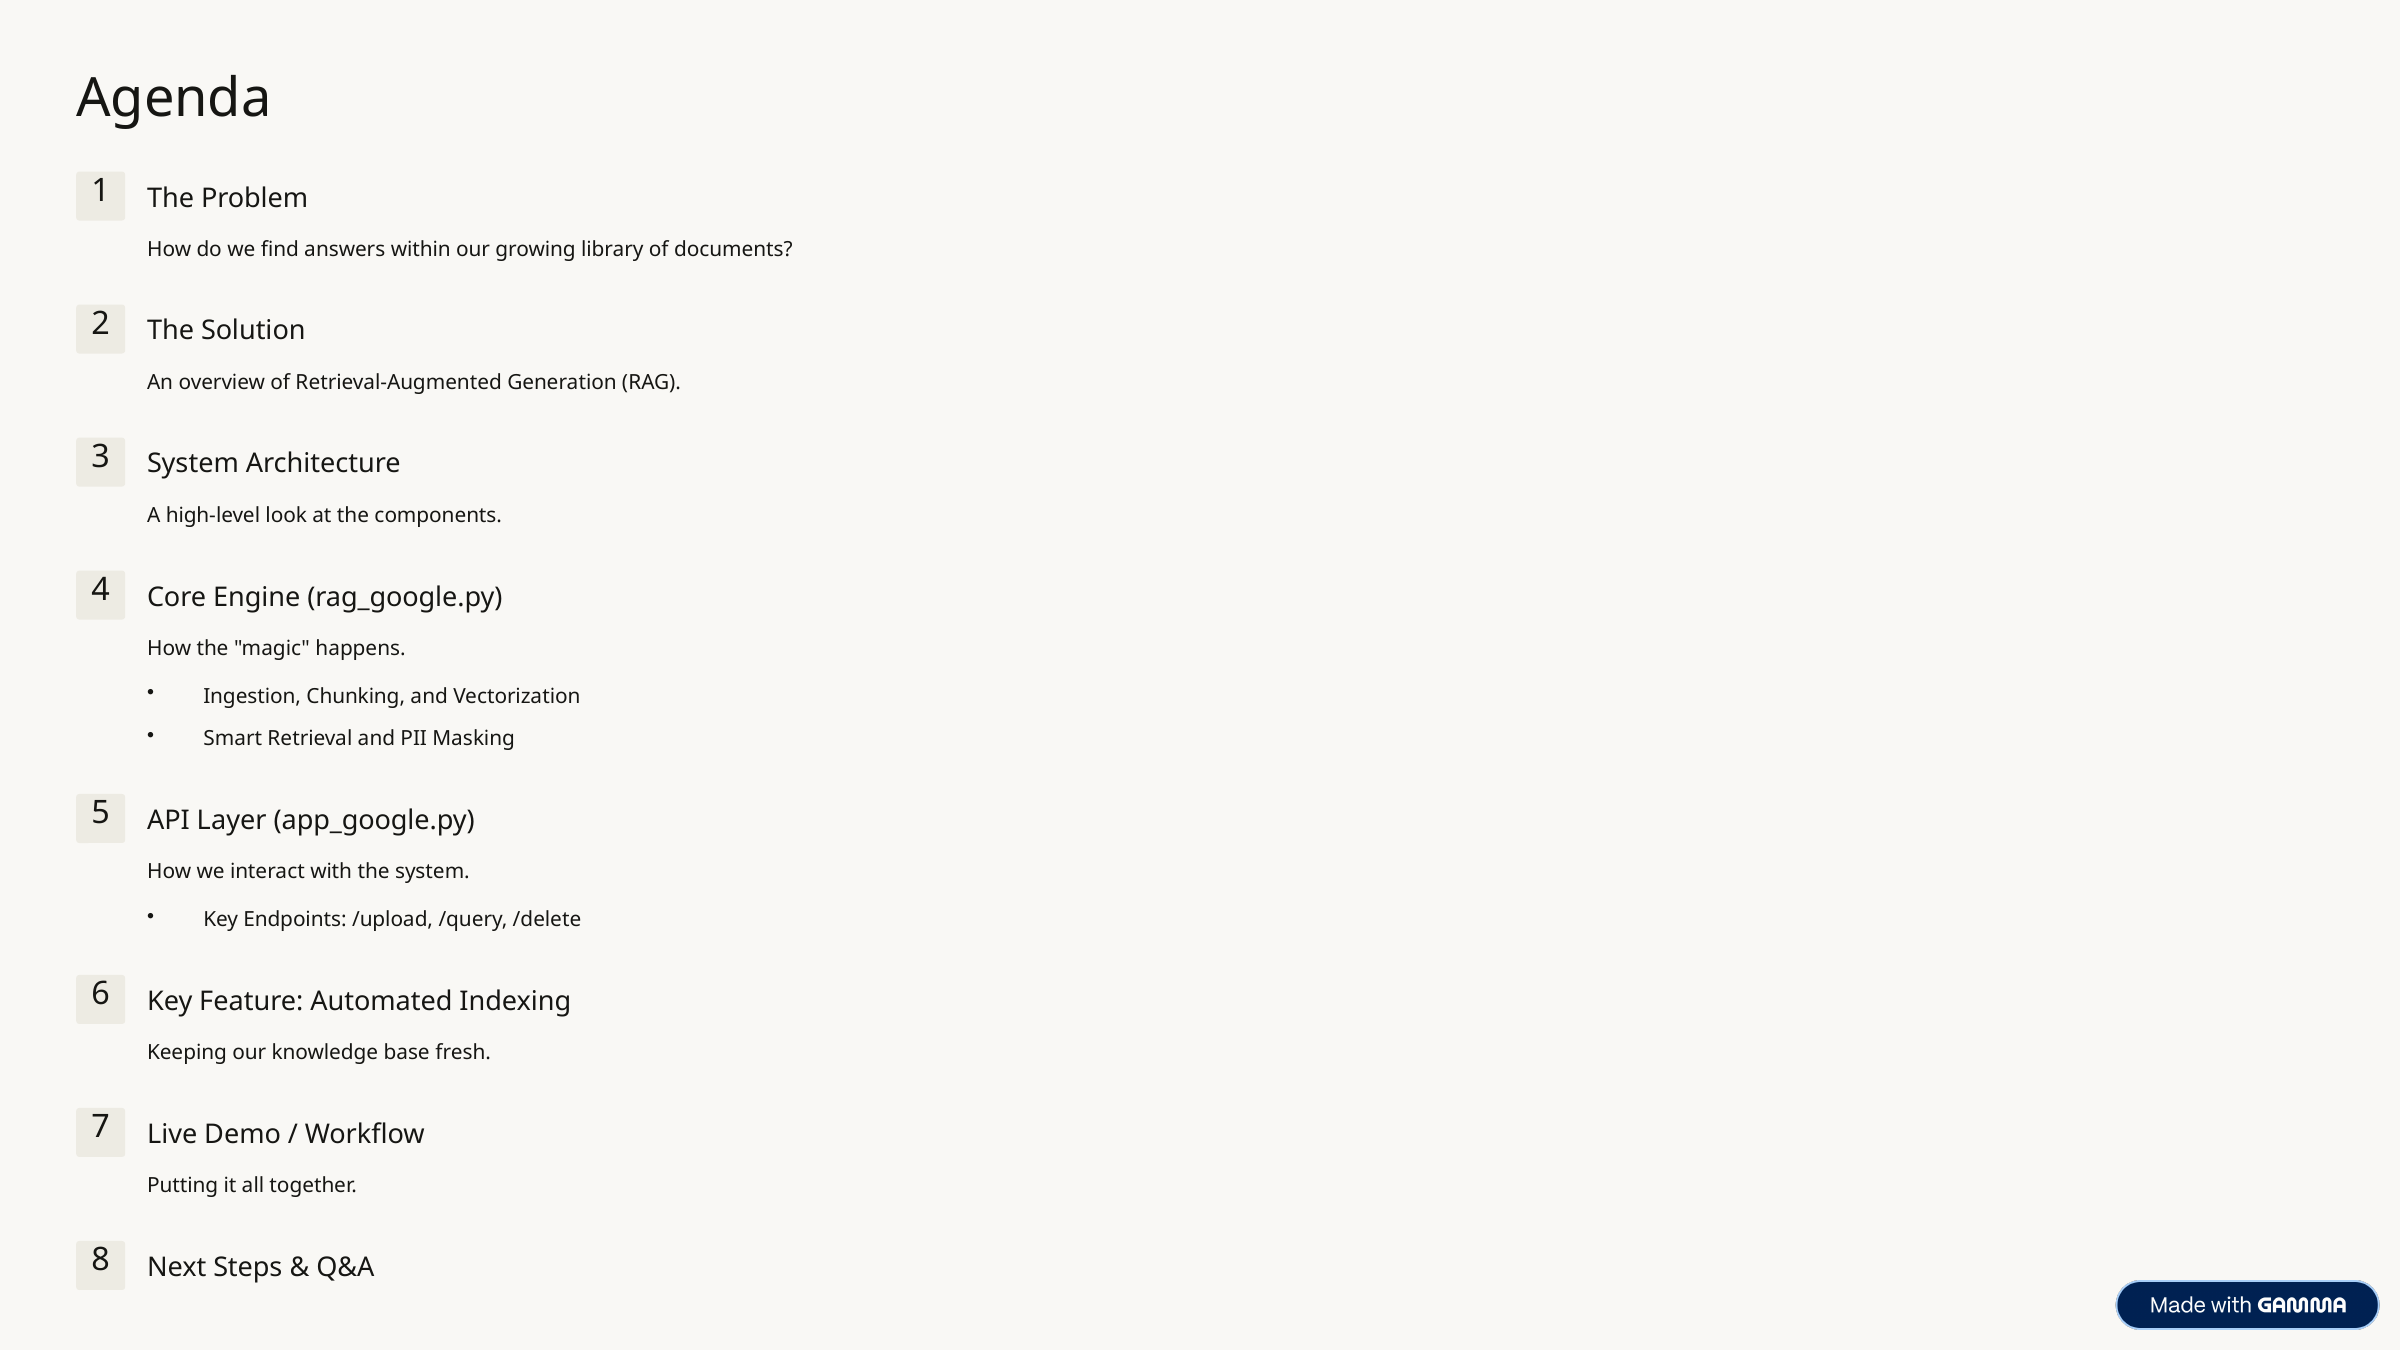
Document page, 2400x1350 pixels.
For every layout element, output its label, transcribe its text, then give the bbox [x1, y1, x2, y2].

text_box Smart Retrieval and PII Masking [147, 715, 2324, 751]
text_box Ingestion, Chunking, and Vectorization [147, 673, 2324, 708]
text_box An overview of Retrieval-Augmented Generation (RAG). [147, 359, 2324, 394]
text_box 2 [84, 308, 117, 350]
text_box Live Demo / Workflow [147, 1115, 426, 1150]
text_box 1 [84, 175, 117, 217]
text_box A high-level look at the components. [147, 492, 2324, 527]
text_box 3 [84, 441, 117, 483]
text_box [76, 793, 126, 844]
text_box [76, 304, 126, 354]
text_box [76, 1240, 126, 1291]
text_box How we interact with the system. [147, 848, 2324, 884]
text_box 8 [84, 1245, 117, 1286]
text_box 6 [84, 979, 117, 1020]
text_box System Architecture [147, 445, 420, 479]
text_box 7 [84, 1112, 117, 1153]
text_box Keeping our knowledge base fresh. [147, 1029, 2324, 1065]
text_box How the "magic" happens. [147, 625, 2324, 660]
text_box [76, 437, 126, 487]
text_box [76, 171, 126, 221]
text_box [76, 974, 126, 1024]
text_box 4 [84, 574, 117, 616]
text_box Core Engine (rag_google.py) [147, 578, 511, 613]
text_box Key Endpoints: /upload, /query, /delete [147, 896, 2324, 932]
text_box [76, 1107, 126, 1157]
picture [2106, 1271, 2389, 1339]
text_box The Solution [147, 312, 420, 347]
text_box Next Steps & Q&A [147, 1248, 420, 1283]
text_box Putting it all together. [147, 1162, 2324, 1198]
text_box How do we find answers within our growing library of documents? [147, 226, 2324, 261]
text_box 5 [84, 798, 117, 839]
text_box The Problem [147, 179, 420, 214]
text_box [76, 570, 126, 620]
text_box Agenda [76, 59, 621, 128]
text_box API Layer (app_google.py) [146, 801, 482, 836]
text_box Key Feature: Automated Indexing [147, 982, 570, 1017]
